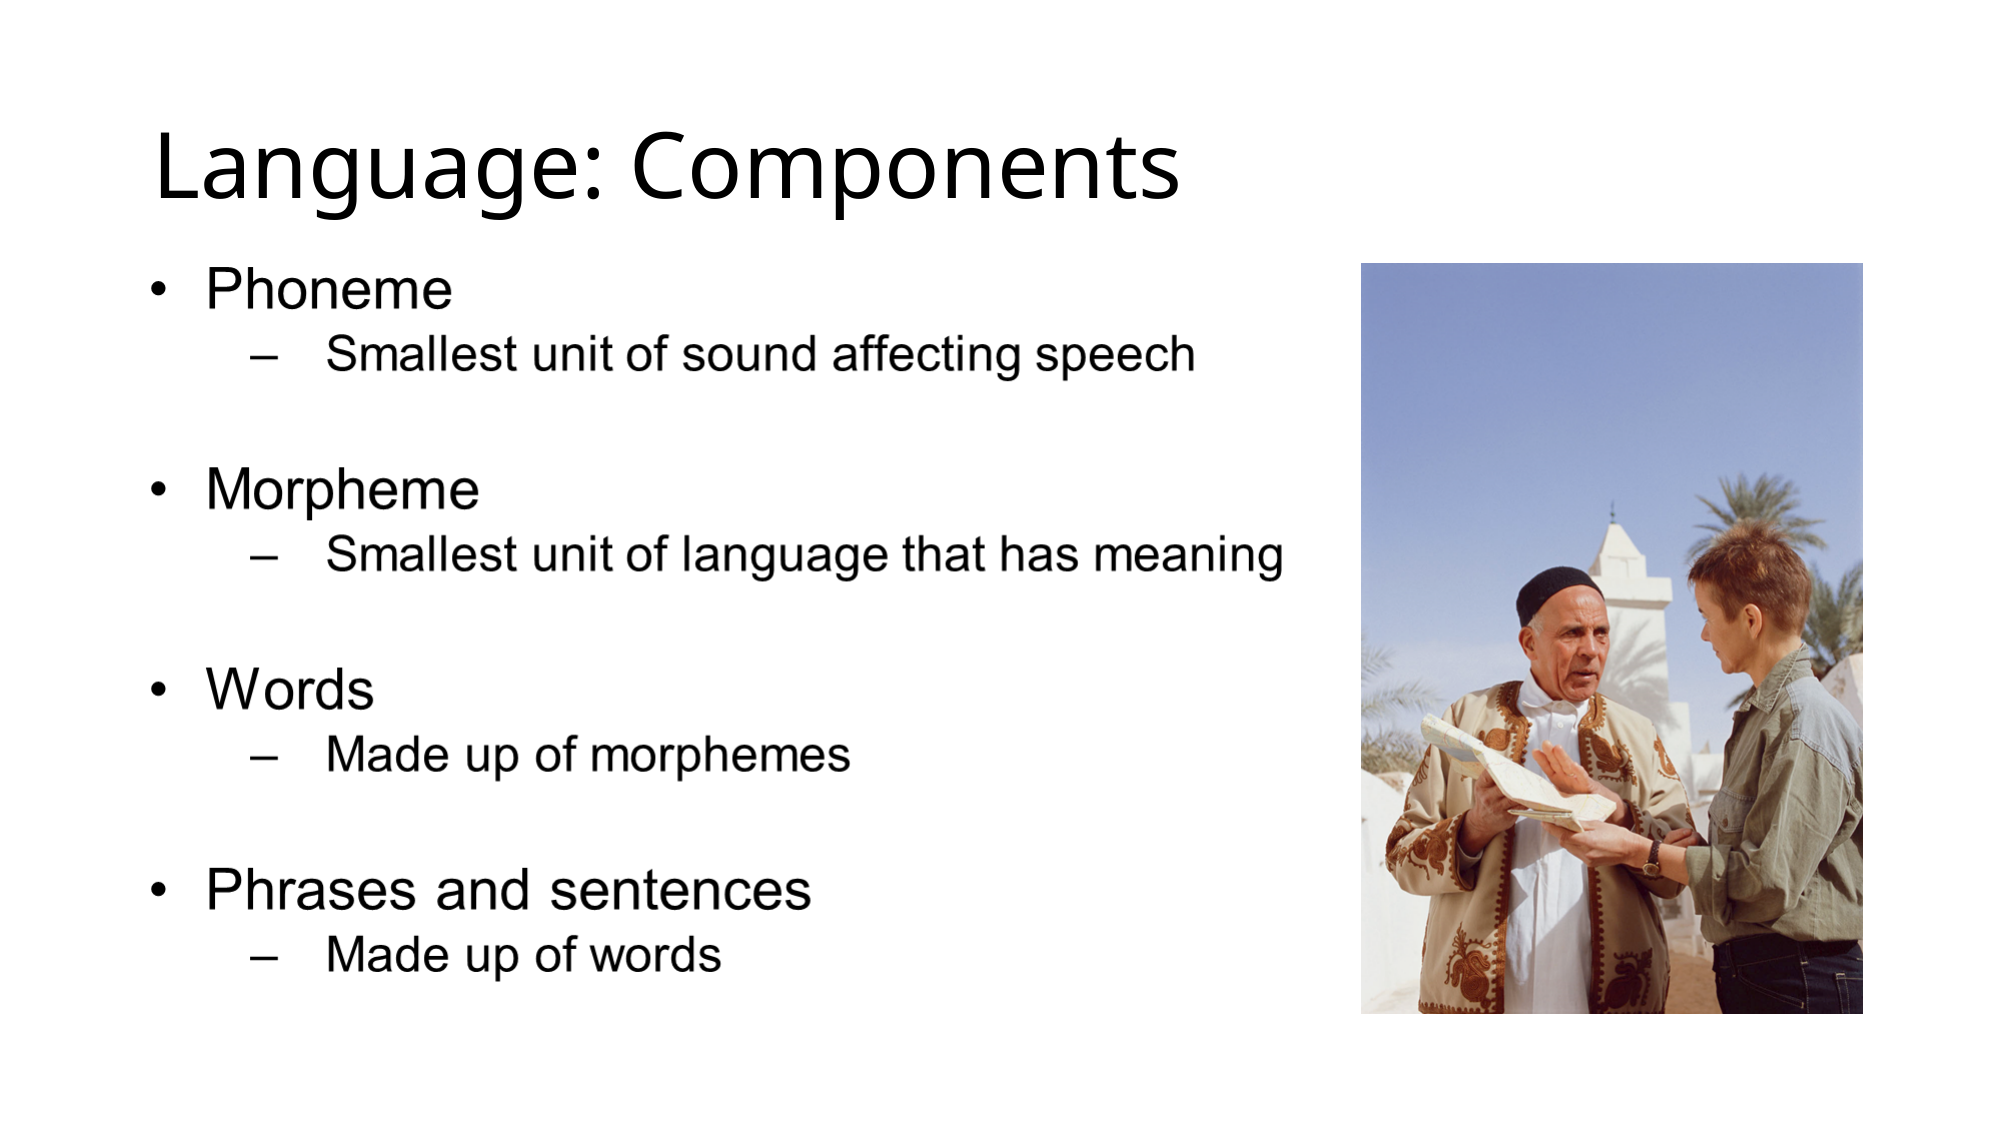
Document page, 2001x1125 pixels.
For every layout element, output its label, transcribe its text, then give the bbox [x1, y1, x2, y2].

title Language: Components [137, 59, 1863, 263]
picture [115, 233, 1863, 1015]
